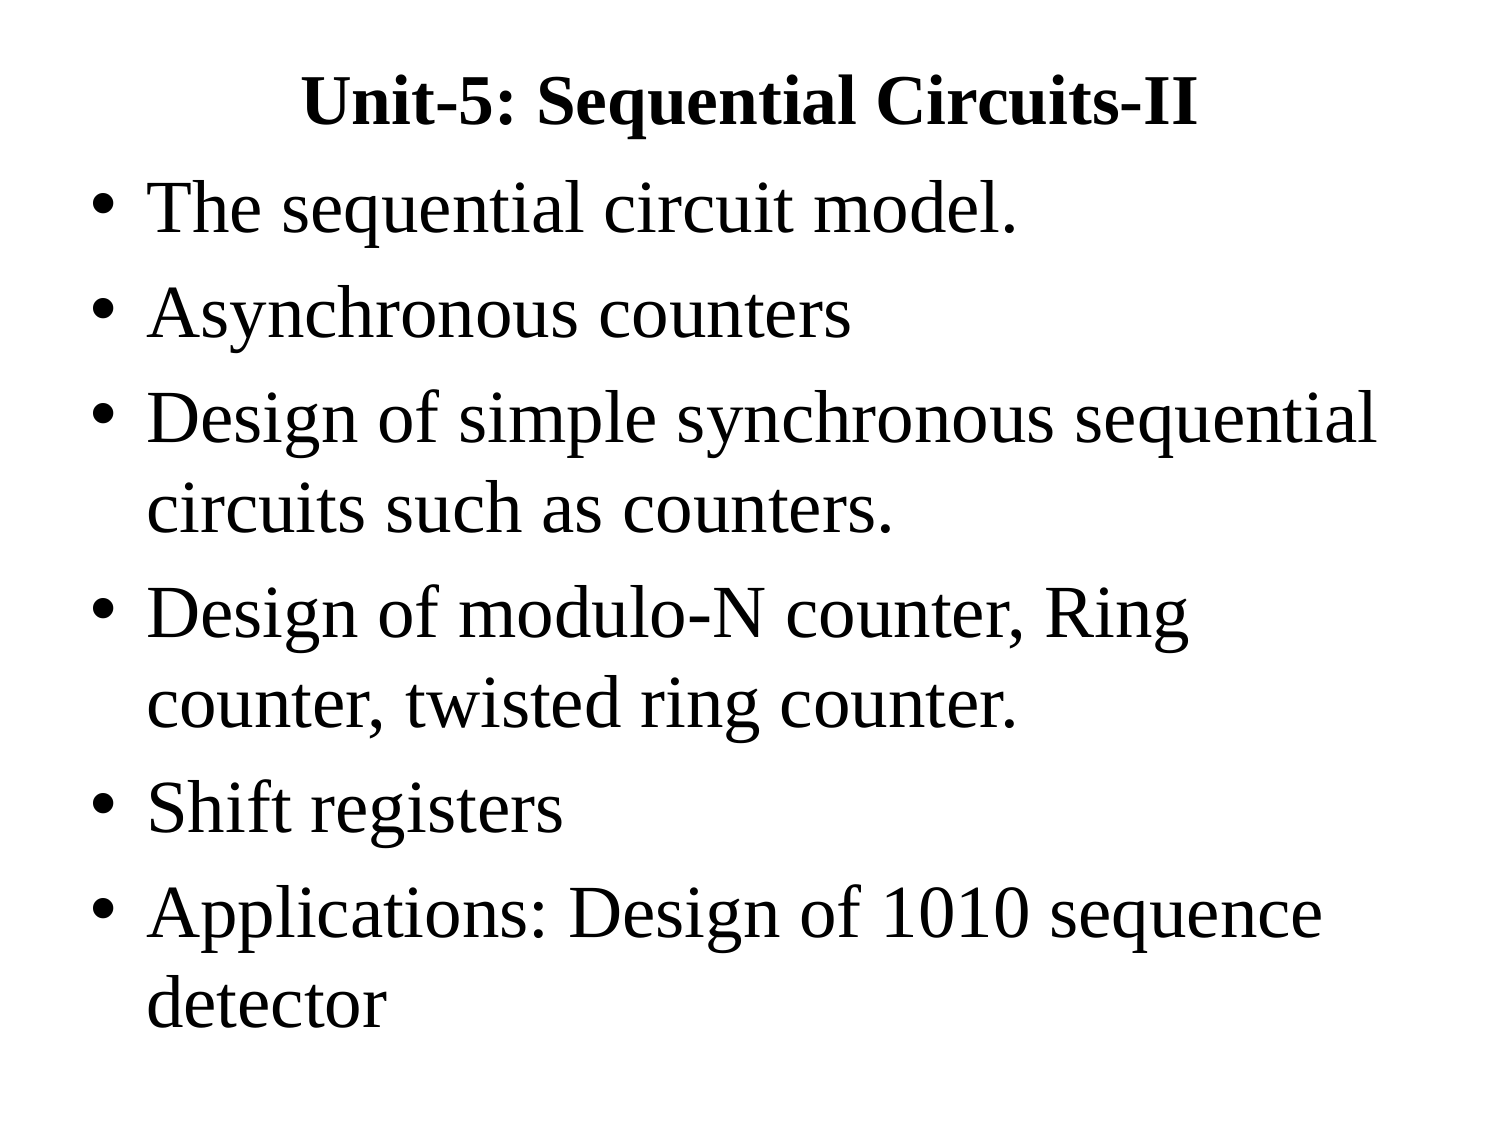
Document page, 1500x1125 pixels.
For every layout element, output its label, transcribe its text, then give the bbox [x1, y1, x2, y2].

title Unit-5: Sequential Circuits-II [75, 45, 1425, 149]
list The sequential circuit model. Asynchronous counters Design of simple synchronous sequential circuits such as counters. Design of modulo-N counter, Ring counter, twisted ring counter. Shift registers Applications: Design of 1010 sequence detector [75, 149, 1425, 1088]
